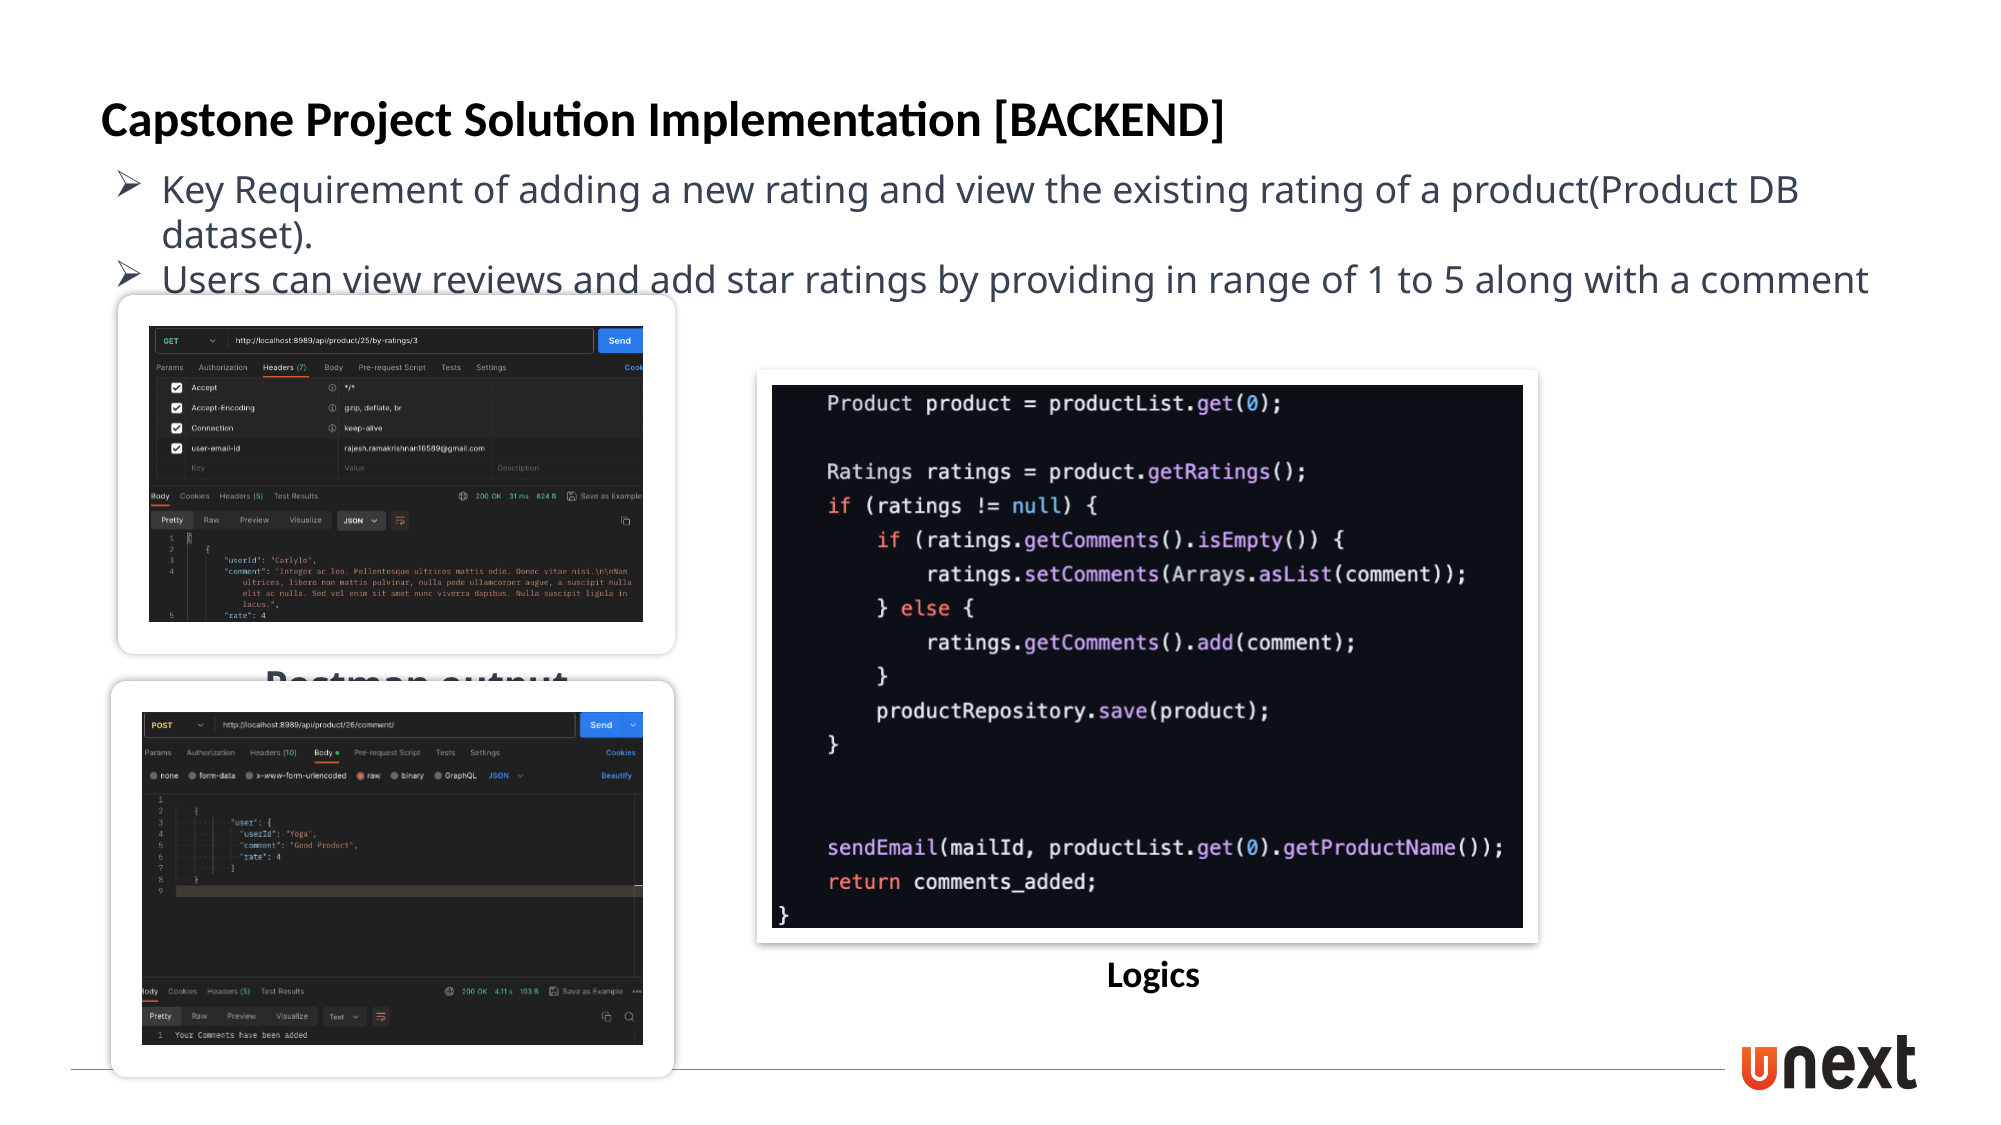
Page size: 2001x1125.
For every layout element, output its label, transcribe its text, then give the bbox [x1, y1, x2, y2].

picture [149, 326, 644, 623]
picture [1742, 1035, 1917, 1090]
text_box Key Requirement of adding a new rating and view the existing rating of a product(Product DB dataset). Users can view reviews and add star ratings by providing in range of 1 to 5 along with a comment Postman output [99, 162, 1929, 981]
text_box Capstone Project Solution Implementation [BACKEND] [86, 79, 1524, 155]
picture [771, 384, 1524, 929]
text_box Logics [1092, 942, 1216, 1003]
picture [141, 711, 644, 1046]
